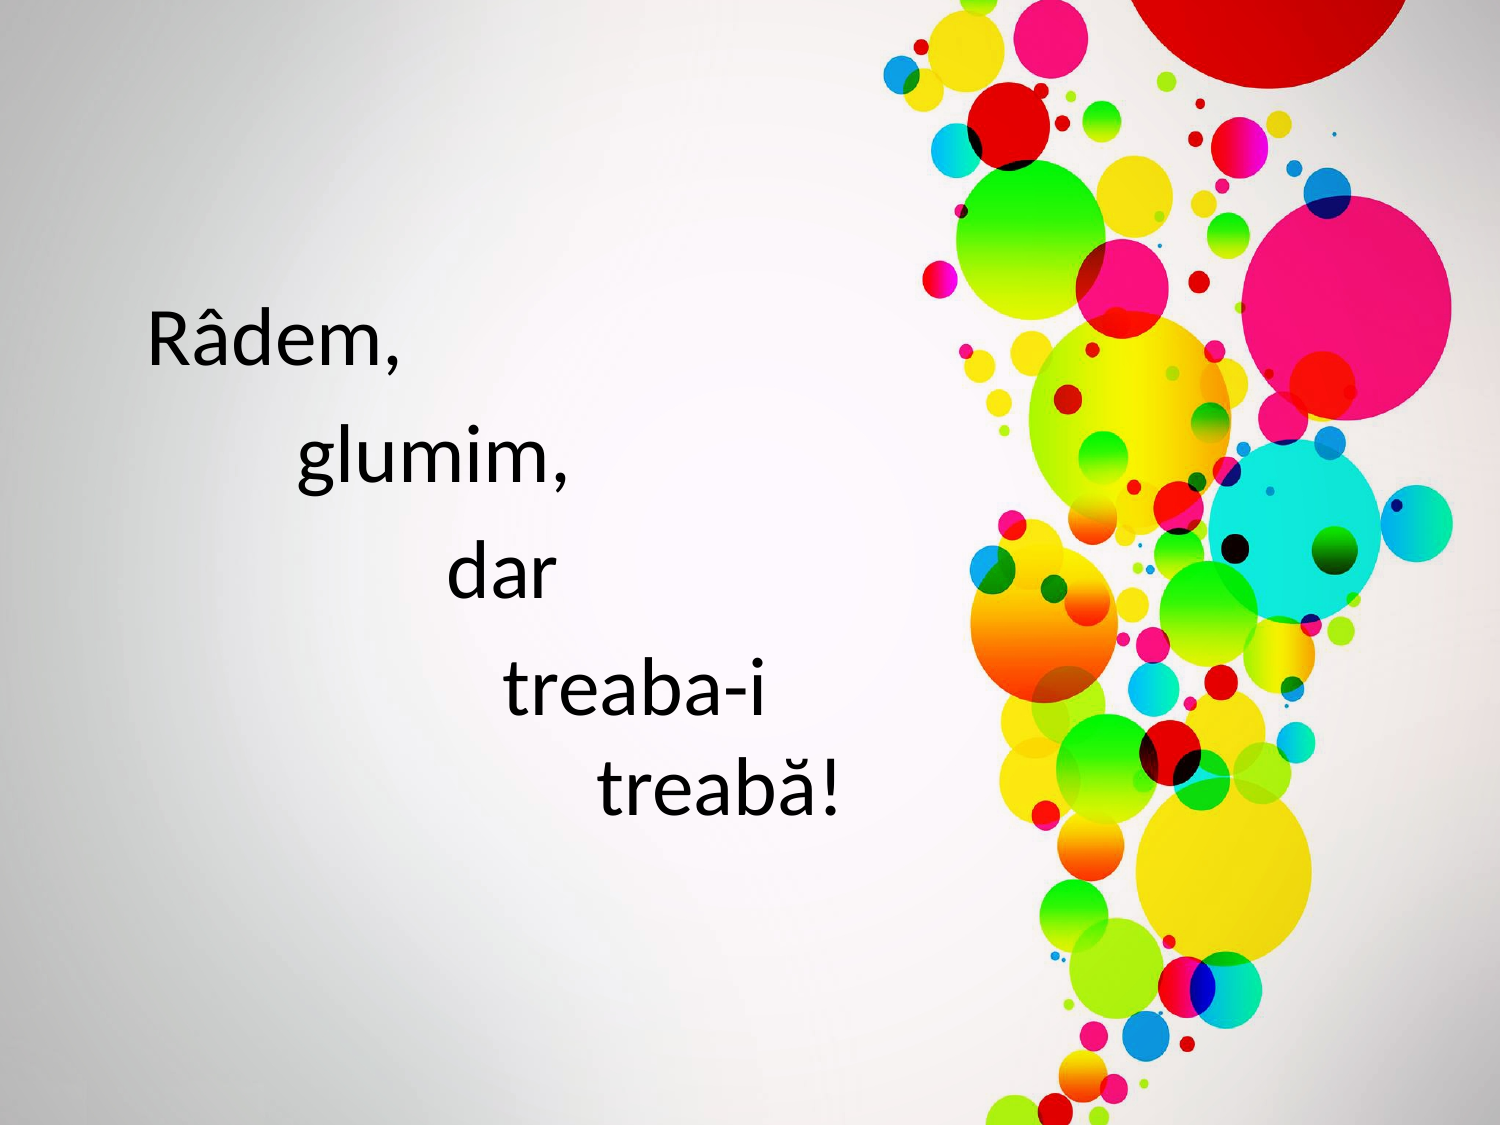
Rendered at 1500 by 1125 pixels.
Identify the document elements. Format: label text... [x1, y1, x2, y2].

picture [0, 0, 1500, 1125]
list Râdem, glumim, dar treaba-i treabă! [75, 275, 963, 988]
